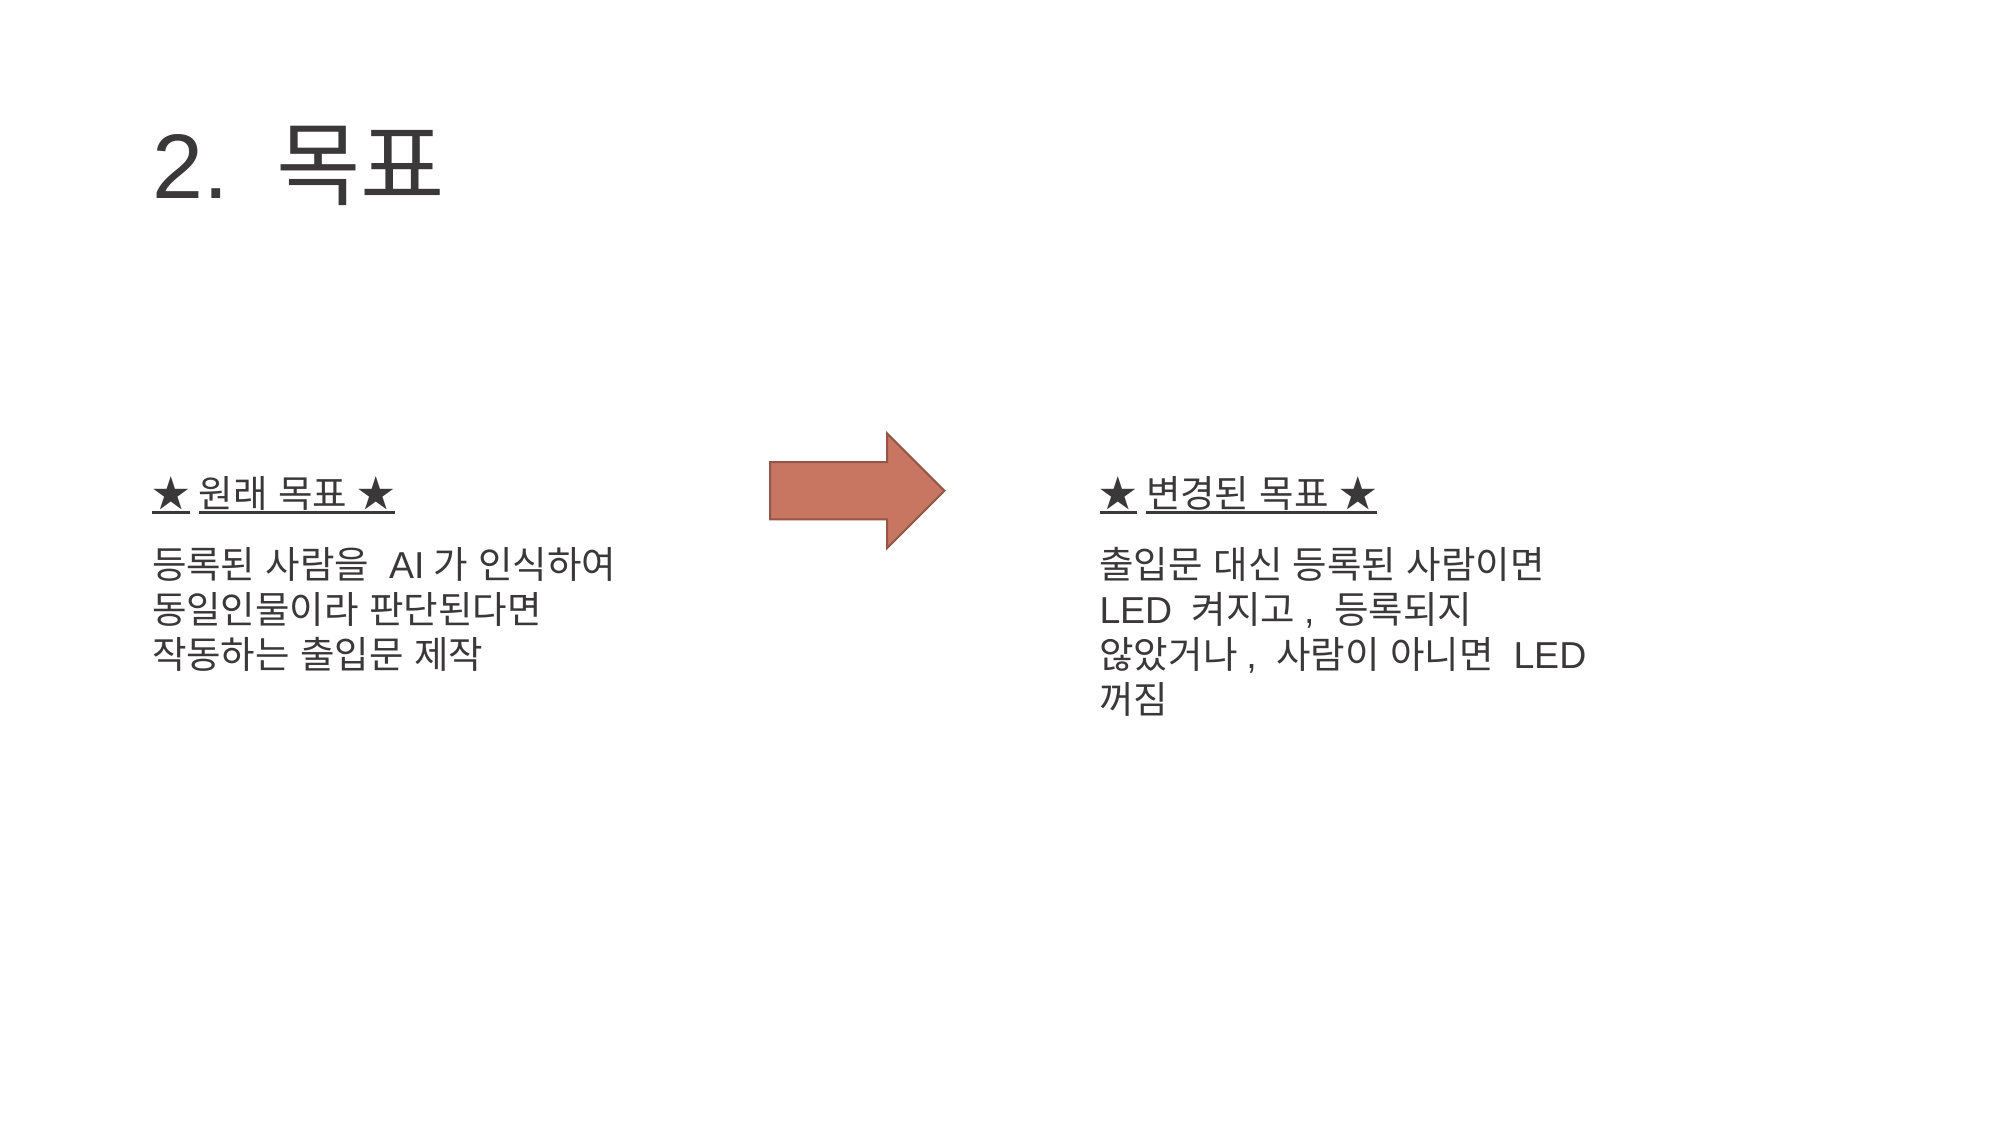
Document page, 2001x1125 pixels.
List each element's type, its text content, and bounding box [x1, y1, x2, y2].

text_box 등록된 사람을 AI가 인식하여 동일인물이라 판단된다면 작동하는 출입문 제작 [137, 533, 666, 683]
title 2. 목표 [137, 59, 1863, 278]
text_box 출입문 대신 등록된 사람이면 LED 켜지고, 등록되지 않았거나, 사람이 아니면 LED 꺼짐 [1084, 533, 1614, 728]
text_box ★변경된 목표 ★ [1084, 462, 1416, 523]
text_box [769, 431, 946, 551]
text_box ★원래 목표 ★ [137, 462, 421, 523]
